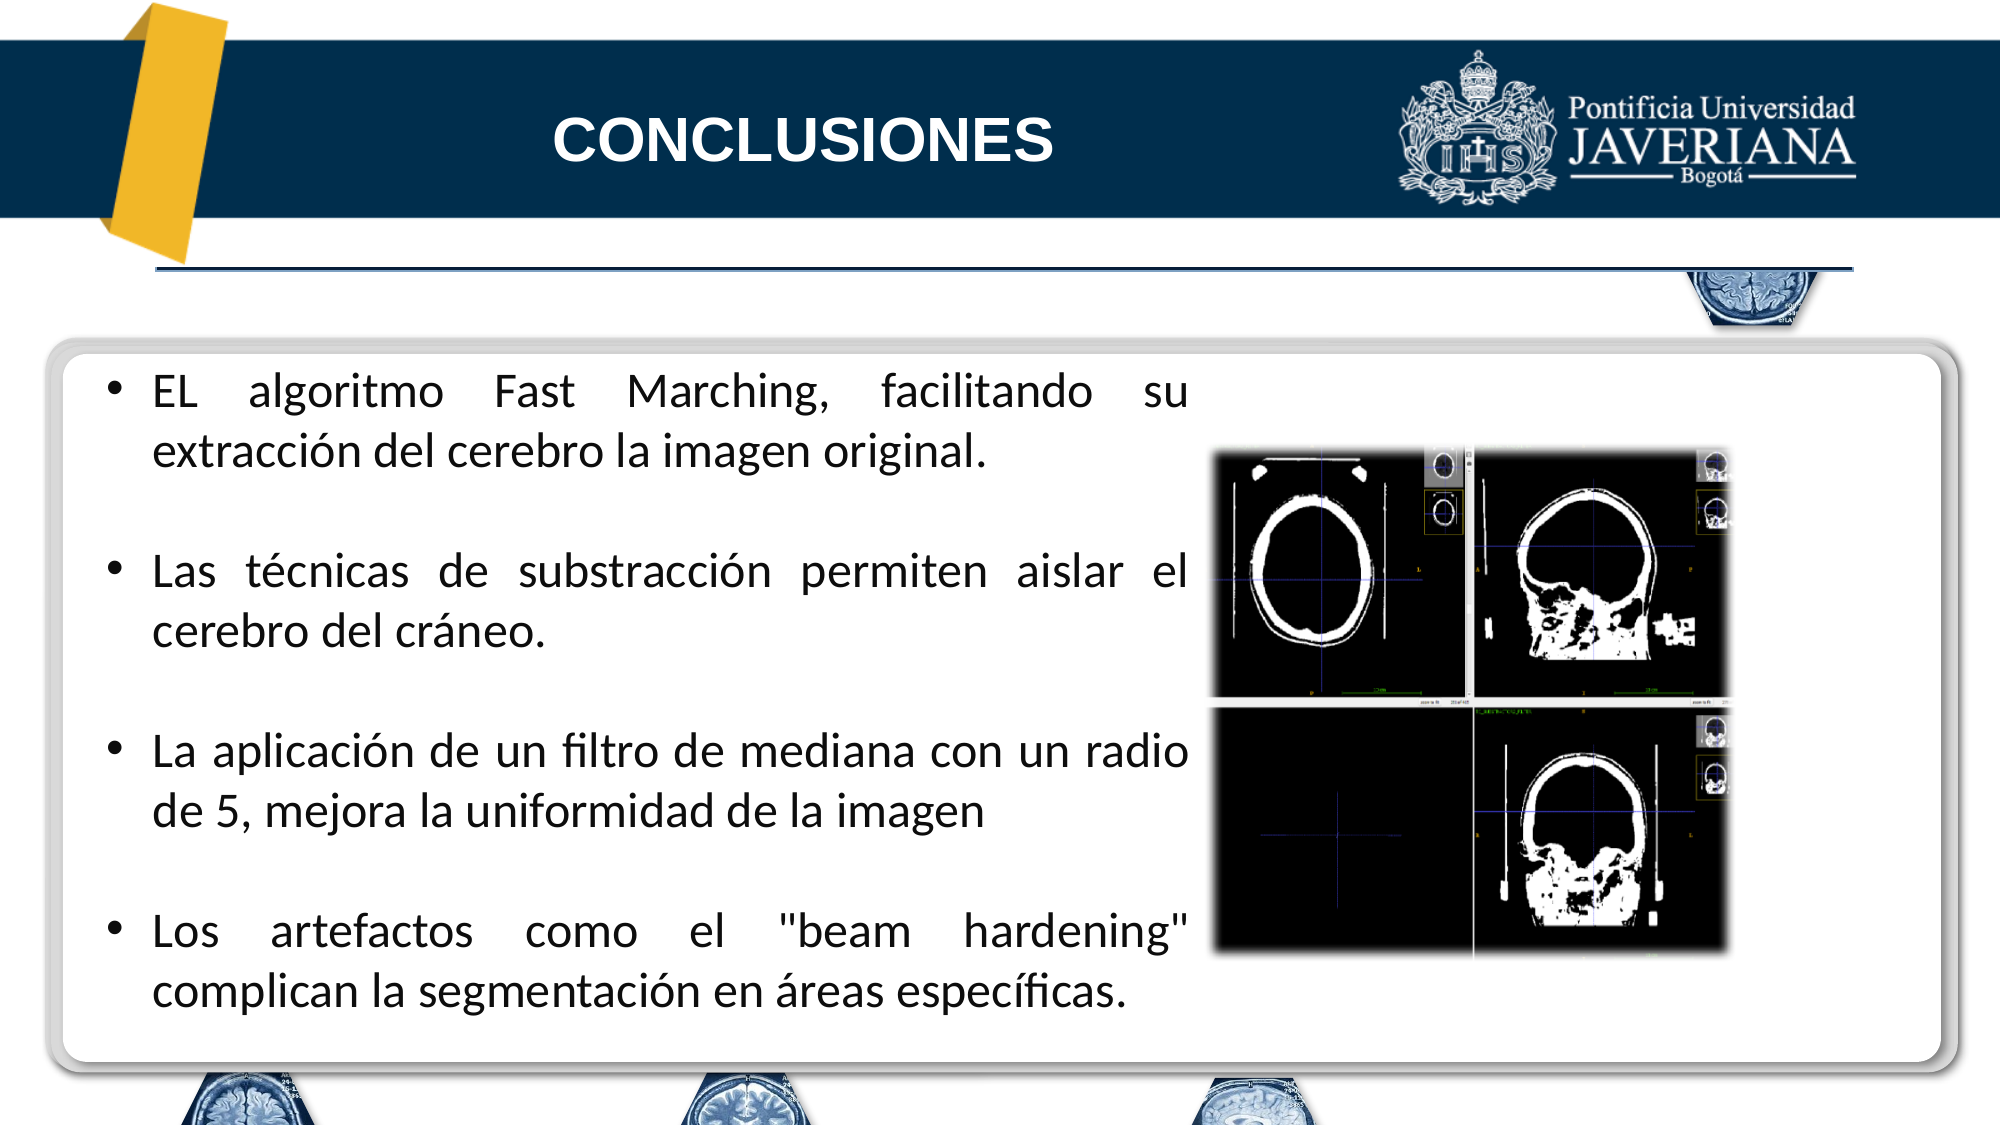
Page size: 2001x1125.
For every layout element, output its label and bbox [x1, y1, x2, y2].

picture [0, 0, 2000, 267]
text_box [91, 350, 1736, 1078]
text_box [43, 267, 1951, 326]
text_box [46, 337, 1954, 346]
text_box [45, 342, 1952, 1125]
text_box [51, 346, 1958, 1125]
